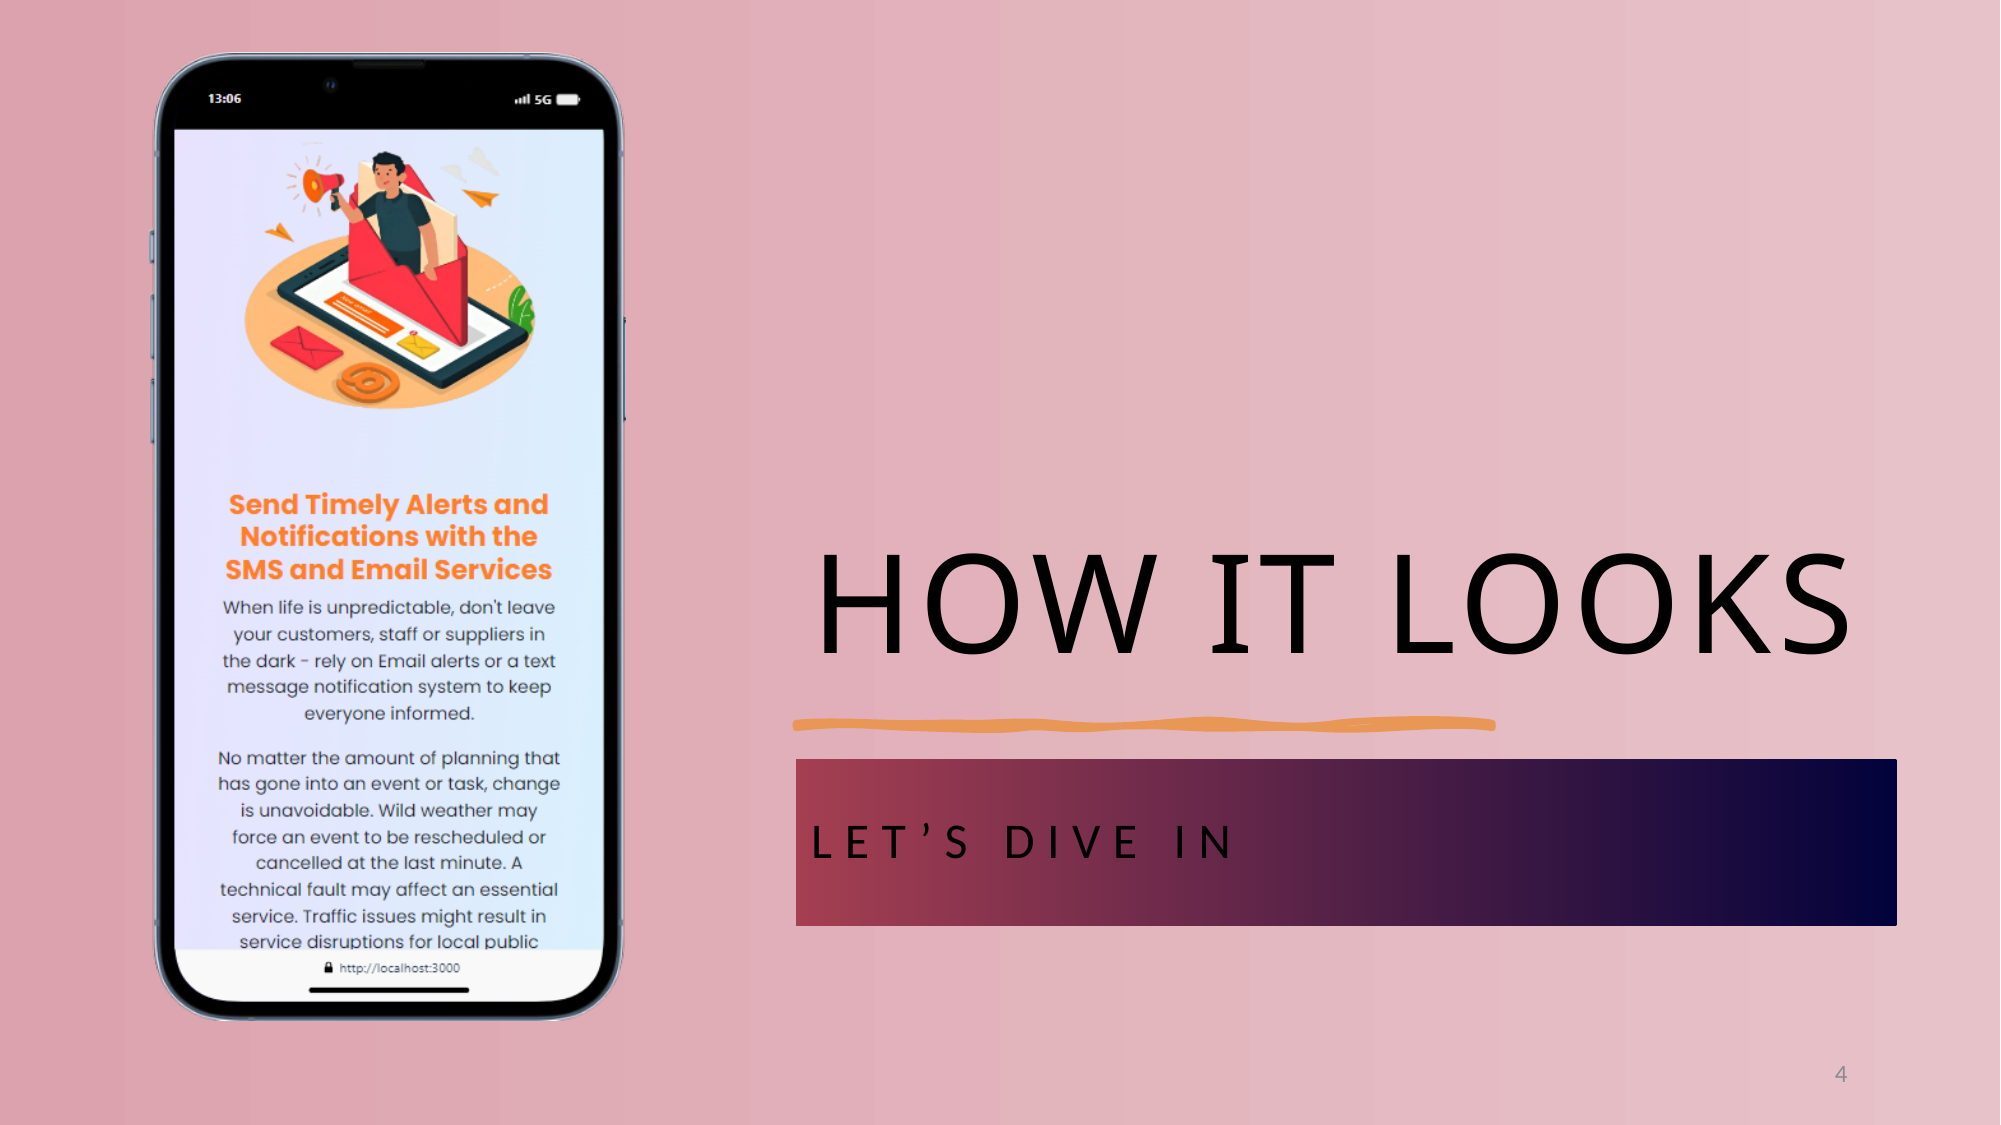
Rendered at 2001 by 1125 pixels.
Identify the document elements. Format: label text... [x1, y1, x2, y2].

picture [149, 52, 627, 1021]
list Let’s Dive In [796, 759, 1897, 926]
text_box [0, 0, 2000, 1125]
text_box [795, 718, 1494, 731]
title How IT LOOKs [796, 243, 1897, 691]
slide_number 4 [1412, 1042, 1863, 1103]
